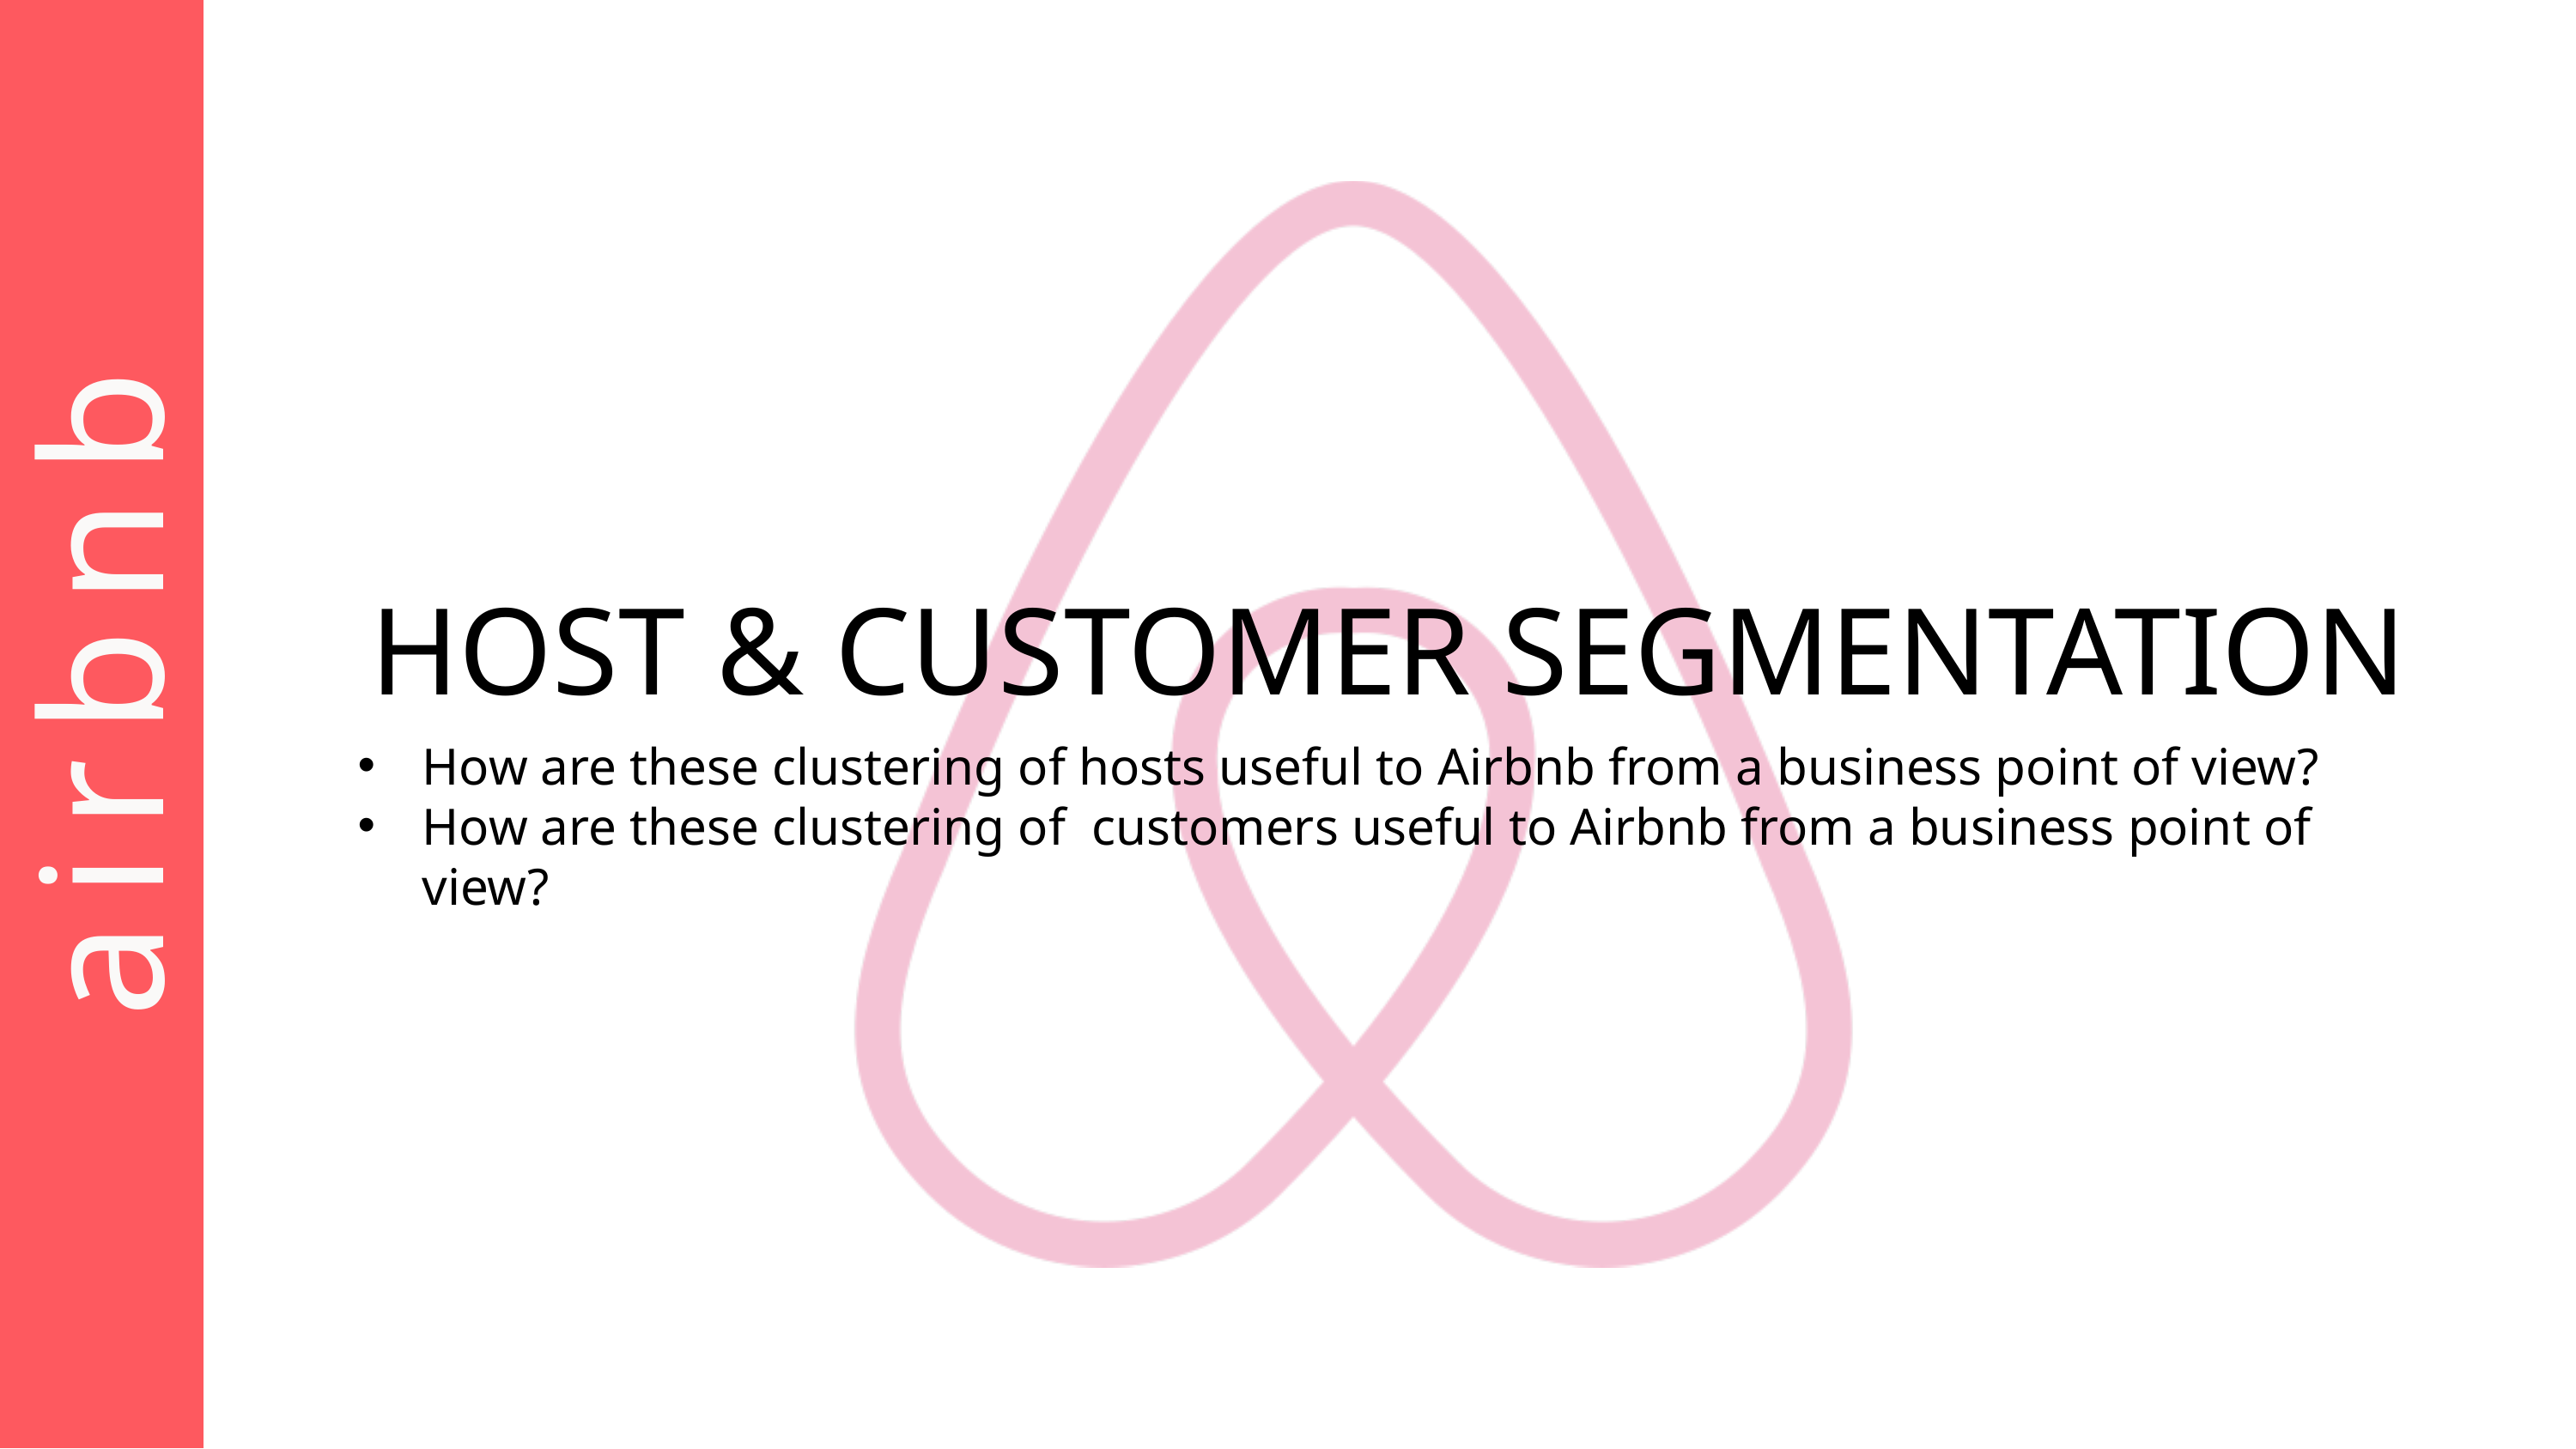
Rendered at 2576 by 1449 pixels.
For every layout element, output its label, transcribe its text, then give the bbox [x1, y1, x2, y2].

text_box How are these clustering of hosts useful to Airbnb from a business point of view? How are these clustering of customers useful to Airbnb from a business point of view? [344, 728, 805, 922]
text_box HOST & CUSTOMER SEGMENTATION [344, 586, 805, 719]
picture [810, 180, 1898, 1268]
text_box How are these clustering of hosts useful to Airbnb from a business point of view? How are these clustering of customers useful to Airbnb from a business point of view? [1902, 728, 2404, 922]
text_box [0, 0, 204, 1449]
text_box HOST & CUSTOMER SEGMENTATION [1902, 586, 2433, 719]
